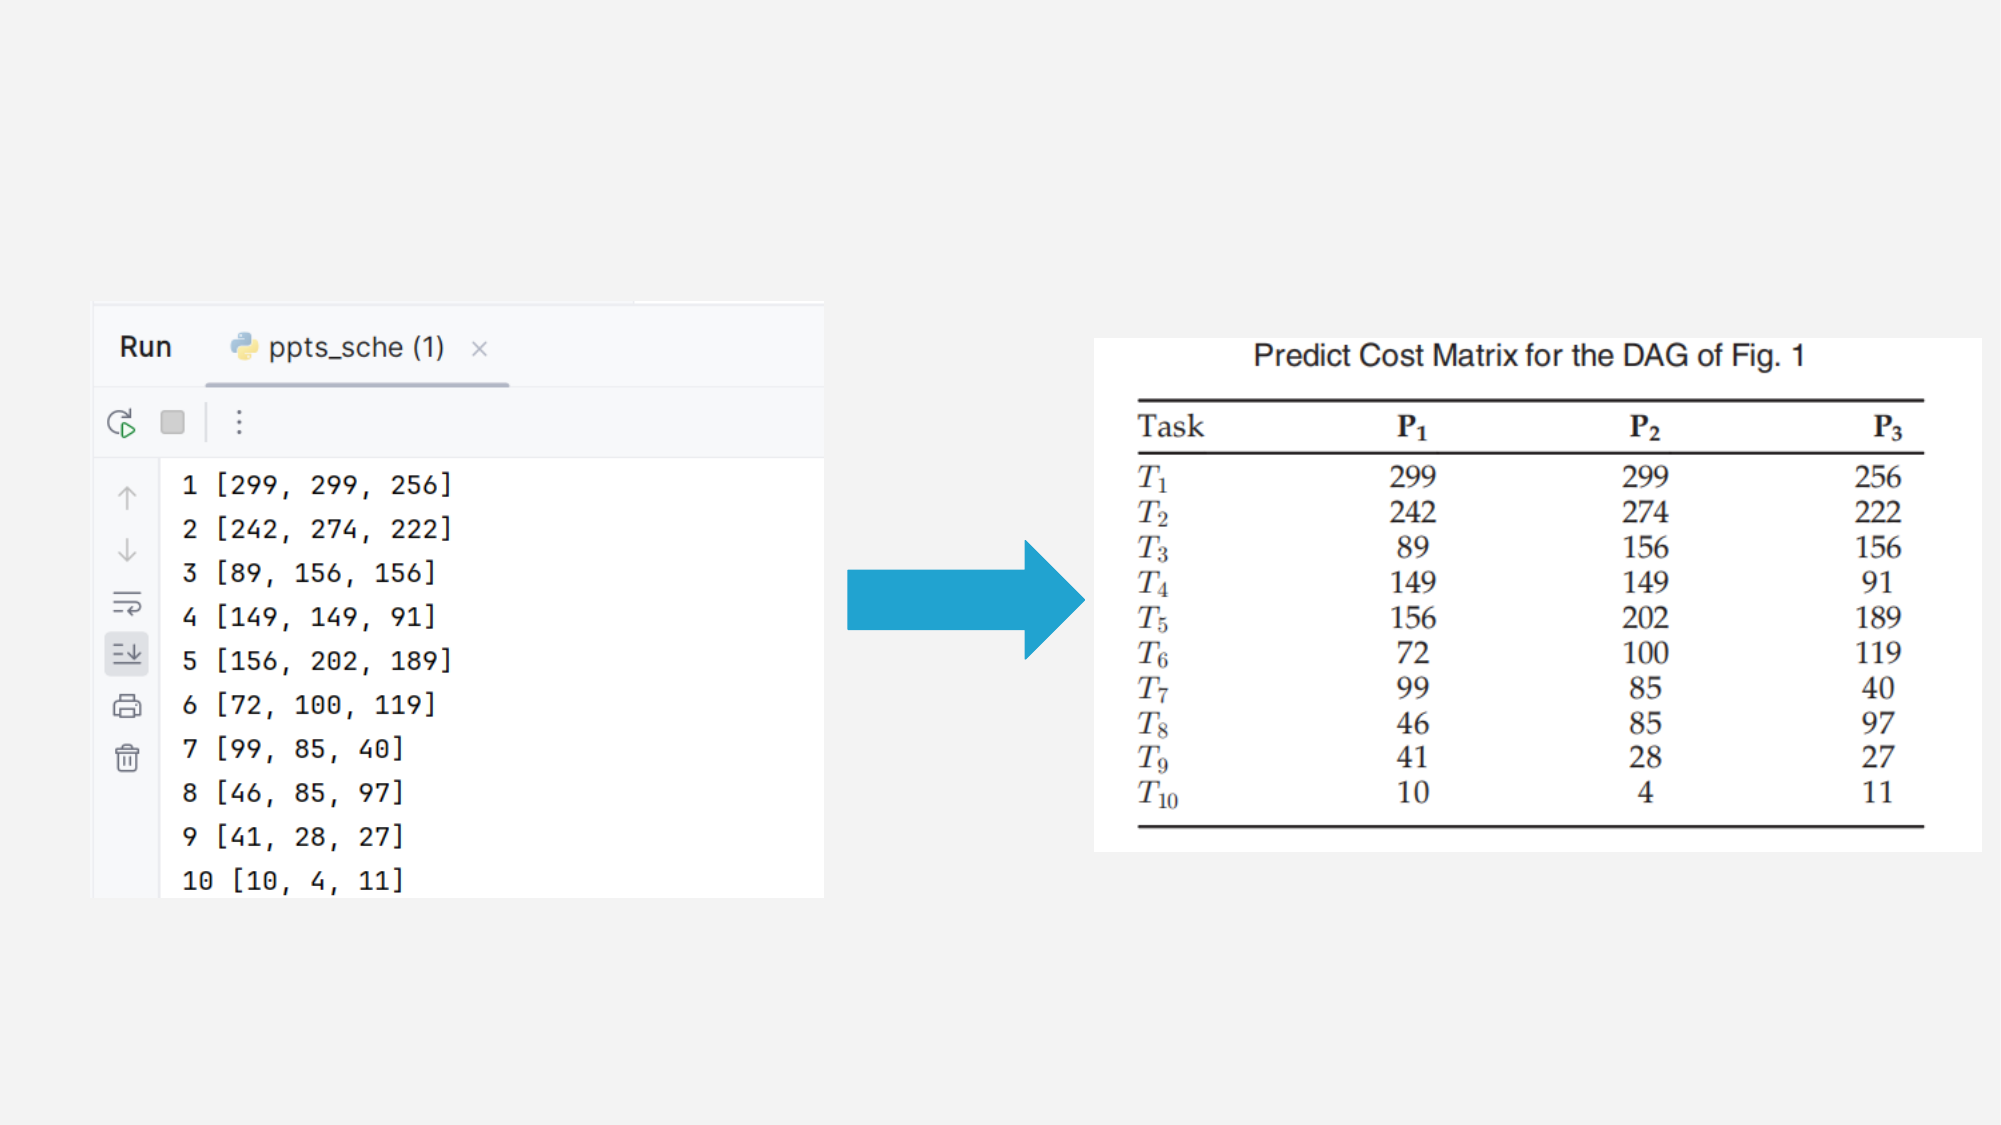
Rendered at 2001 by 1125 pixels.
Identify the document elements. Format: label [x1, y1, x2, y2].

picture [90, 301, 824, 899]
picture [1094, 337, 1982, 852]
text_box [848, 540, 1085, 659]
